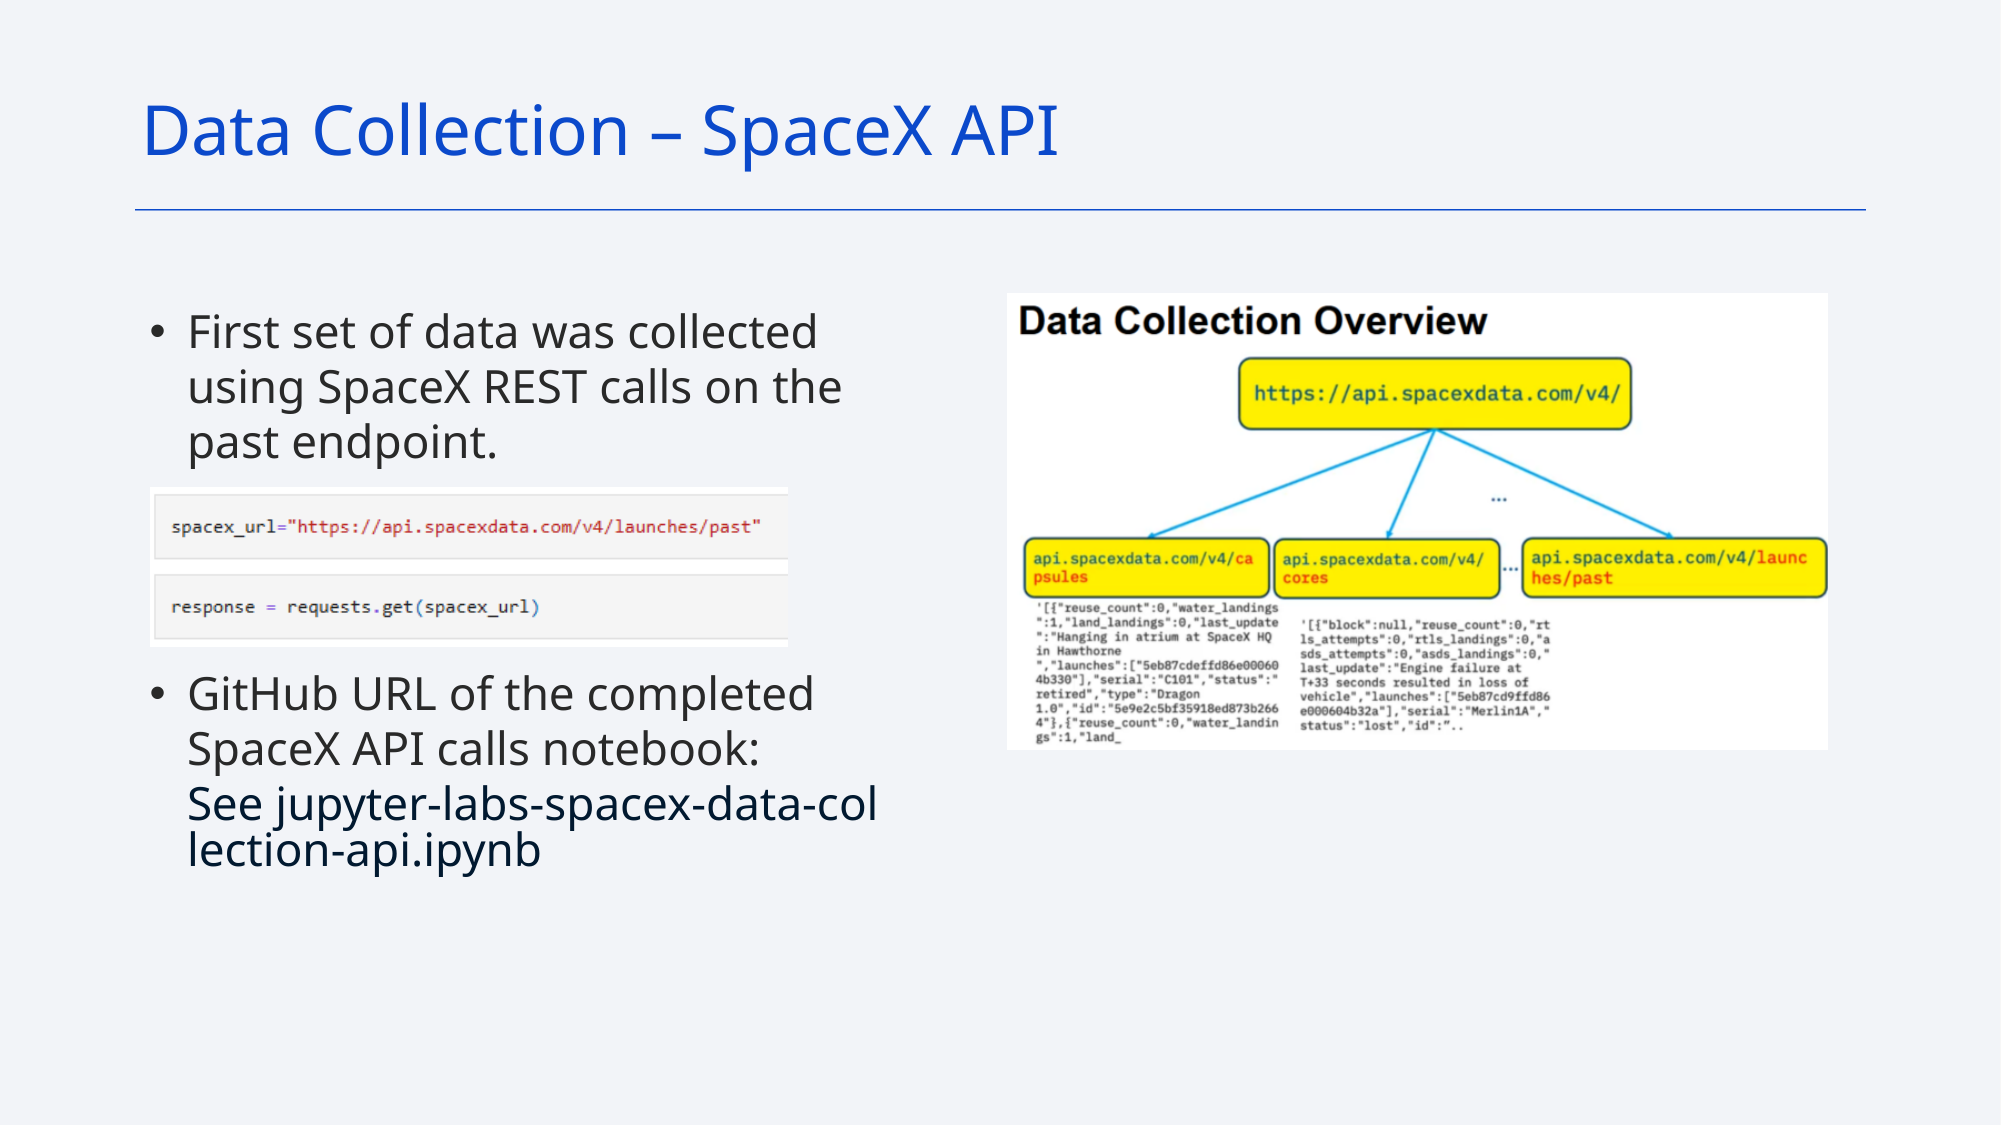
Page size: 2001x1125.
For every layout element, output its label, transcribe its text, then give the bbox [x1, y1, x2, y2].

list First set of data was collected using SpaceX REST calls on the past endpoint. GitHub URL of the completed SpaceX API calls notebook: See jupyter-labs-spacex-data-collection-api.ipynb [134, 295, 896, 989]
text_box Data Collection – SpaceX API [126, 88, 1851, 179]
picture [0, 0, 2001, 1125]
